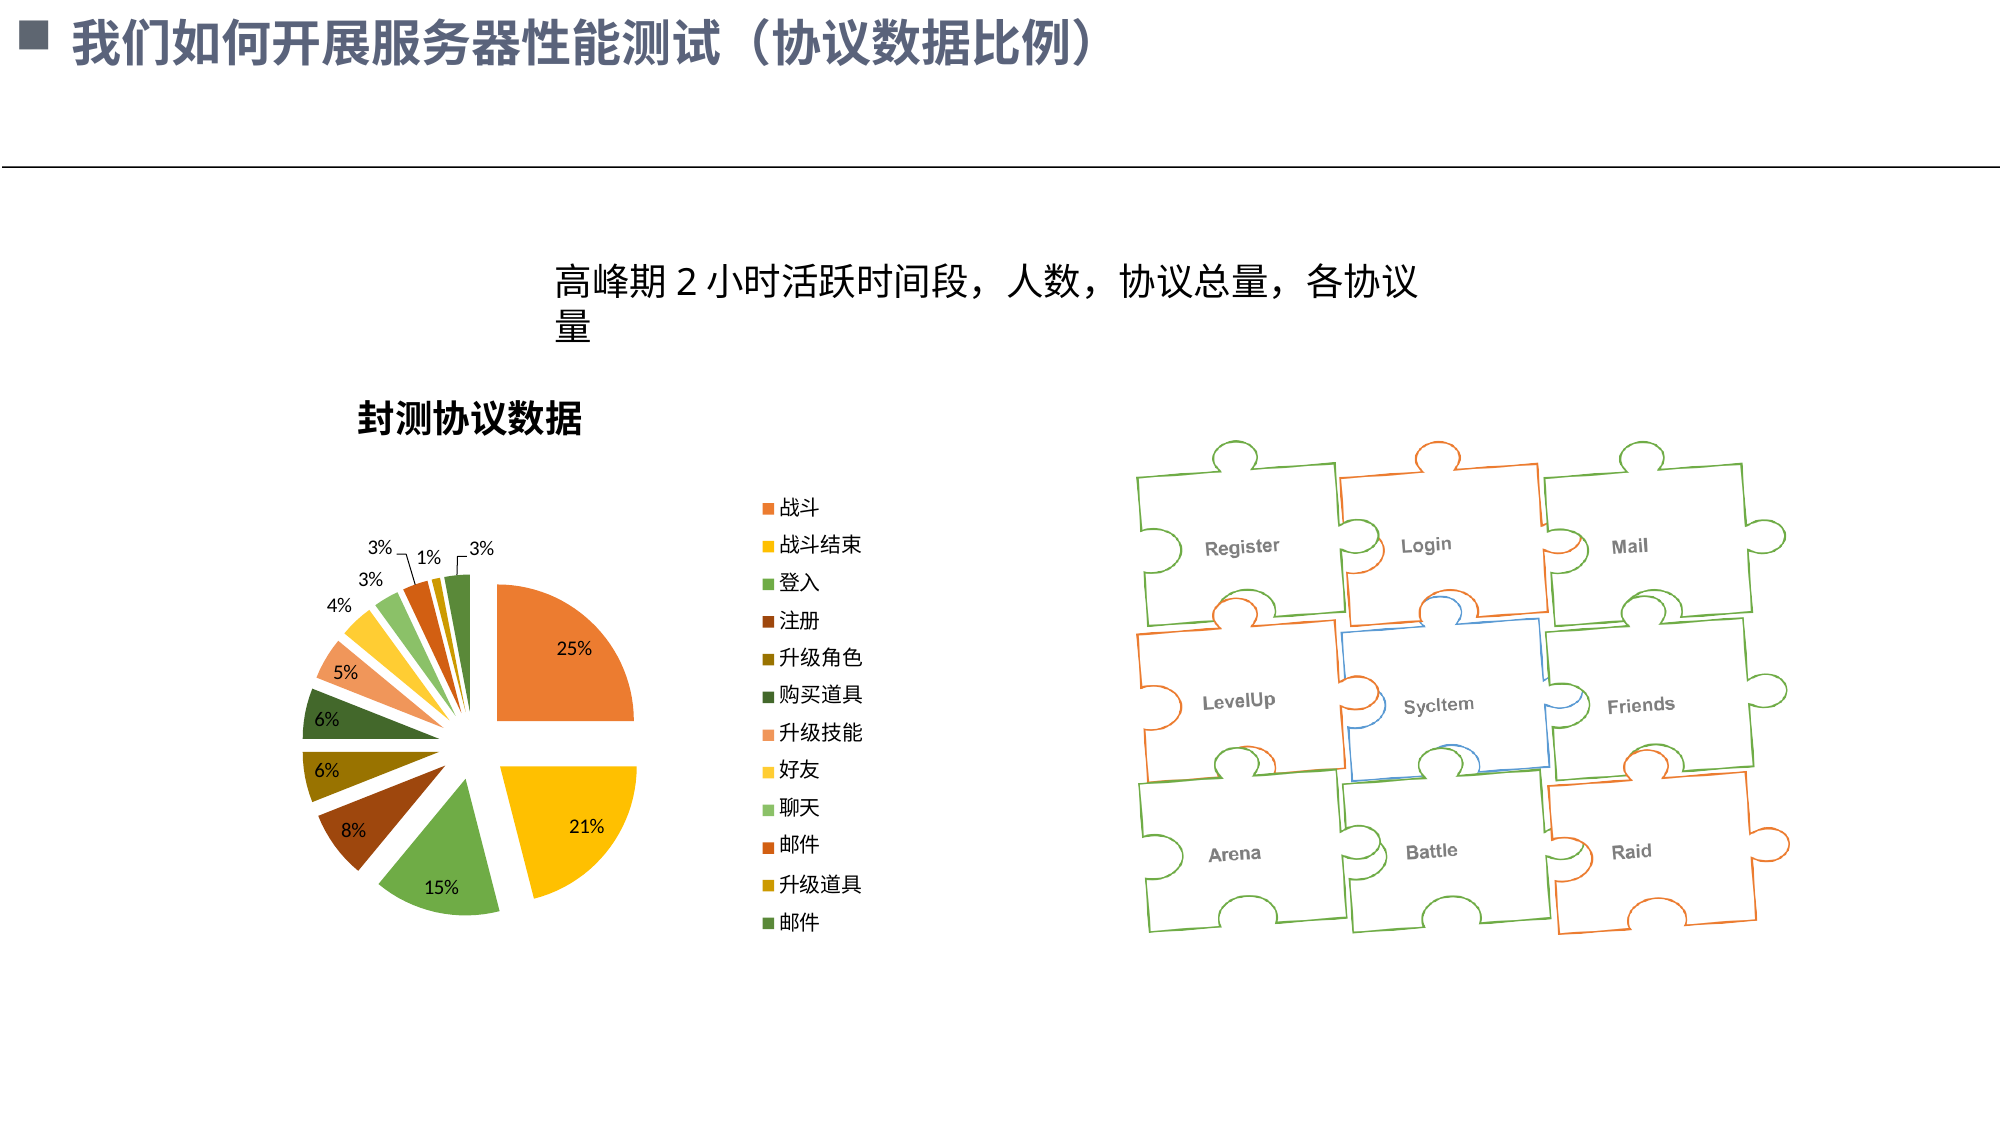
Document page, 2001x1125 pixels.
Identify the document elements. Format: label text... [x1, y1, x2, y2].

text_box 我们如何开展服务器性能测试（协议数据比例） [12, 9, 1124, 72]
text_box [762, 842, 775, 854]
text_box [762, 691, 775, 704]
text_box [762, 879, 775, 892]
text_box 高峰期2小时活跃时间段，人数，协议总量，各协议量 封测协议数据 [355, 255, 1442, 441]
text_box [762, 653, 775, 666]
text_box [762, 503, 775, 515]
text_box [762, 616, 775, 628]
text_box [762, 766, 775, 779]
text_box [762, 917, 775, 930]
text_box 25% [554, 632, 595, 660]
text_box 战斗结束 登入 注册 升级角色 购买道具 升级技能 好友 聊天 邮件 升级道具 邮件 [777, 517, 865, 935]
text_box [302, 751, 638, 916]
text_box [762, 540, 775, 553]
text_box 战斗 [777, 492, 823, 517]
text_box 3% [467, 532, 497, 560]
text_box 1% [413, 542, 444, 552]
text_box [762, 729, 775, 741]
picture [1135, 440, 1791, 935]
text_box [762, 804, 775, 817]
text_box [762, 578, 775, 591]
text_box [302, 553, 471, 740]
text_box [497, 584, 634, 722]
text_box 3% 3% [356, 523, 395, 552]
